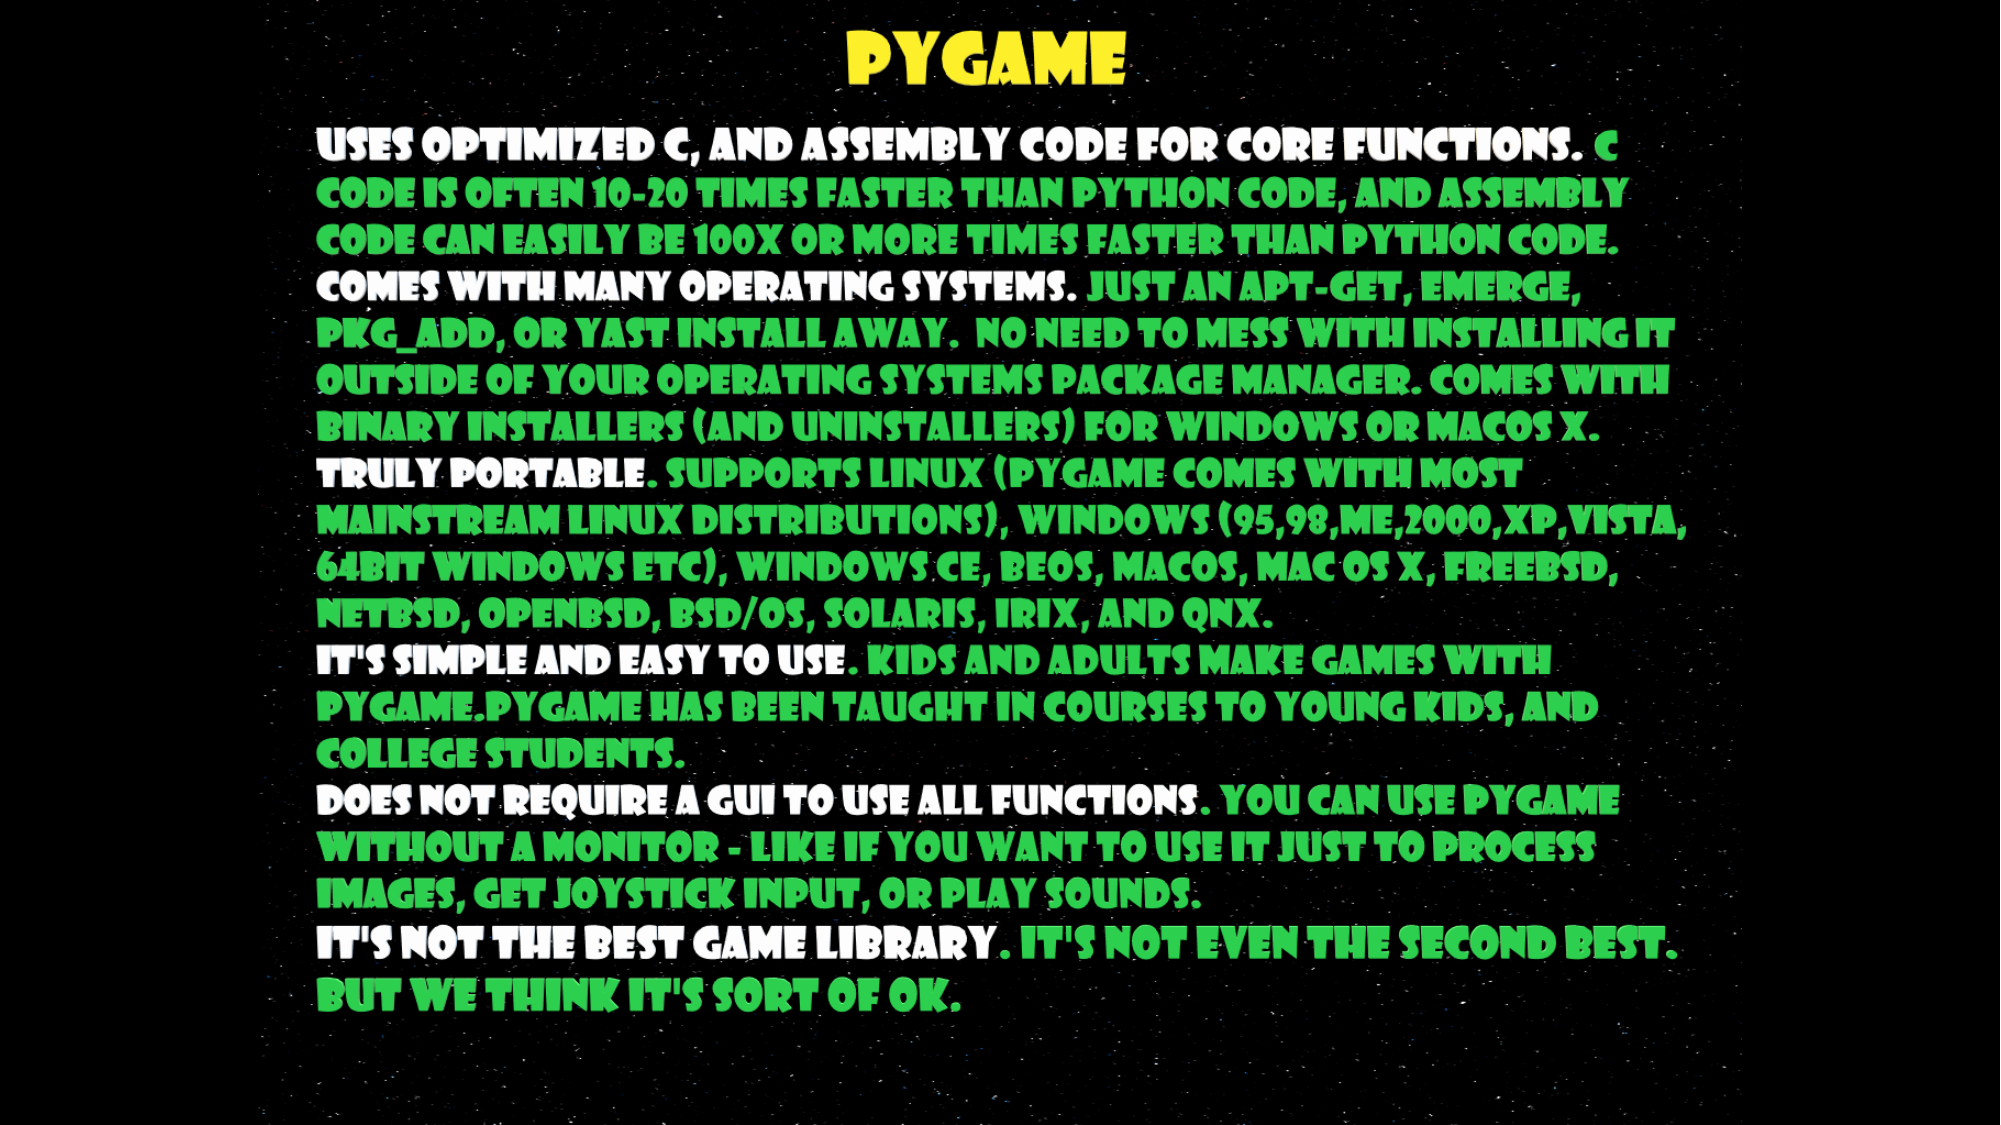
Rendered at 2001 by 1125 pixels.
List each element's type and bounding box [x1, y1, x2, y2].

picture [258, 0, 1742, 1125]
